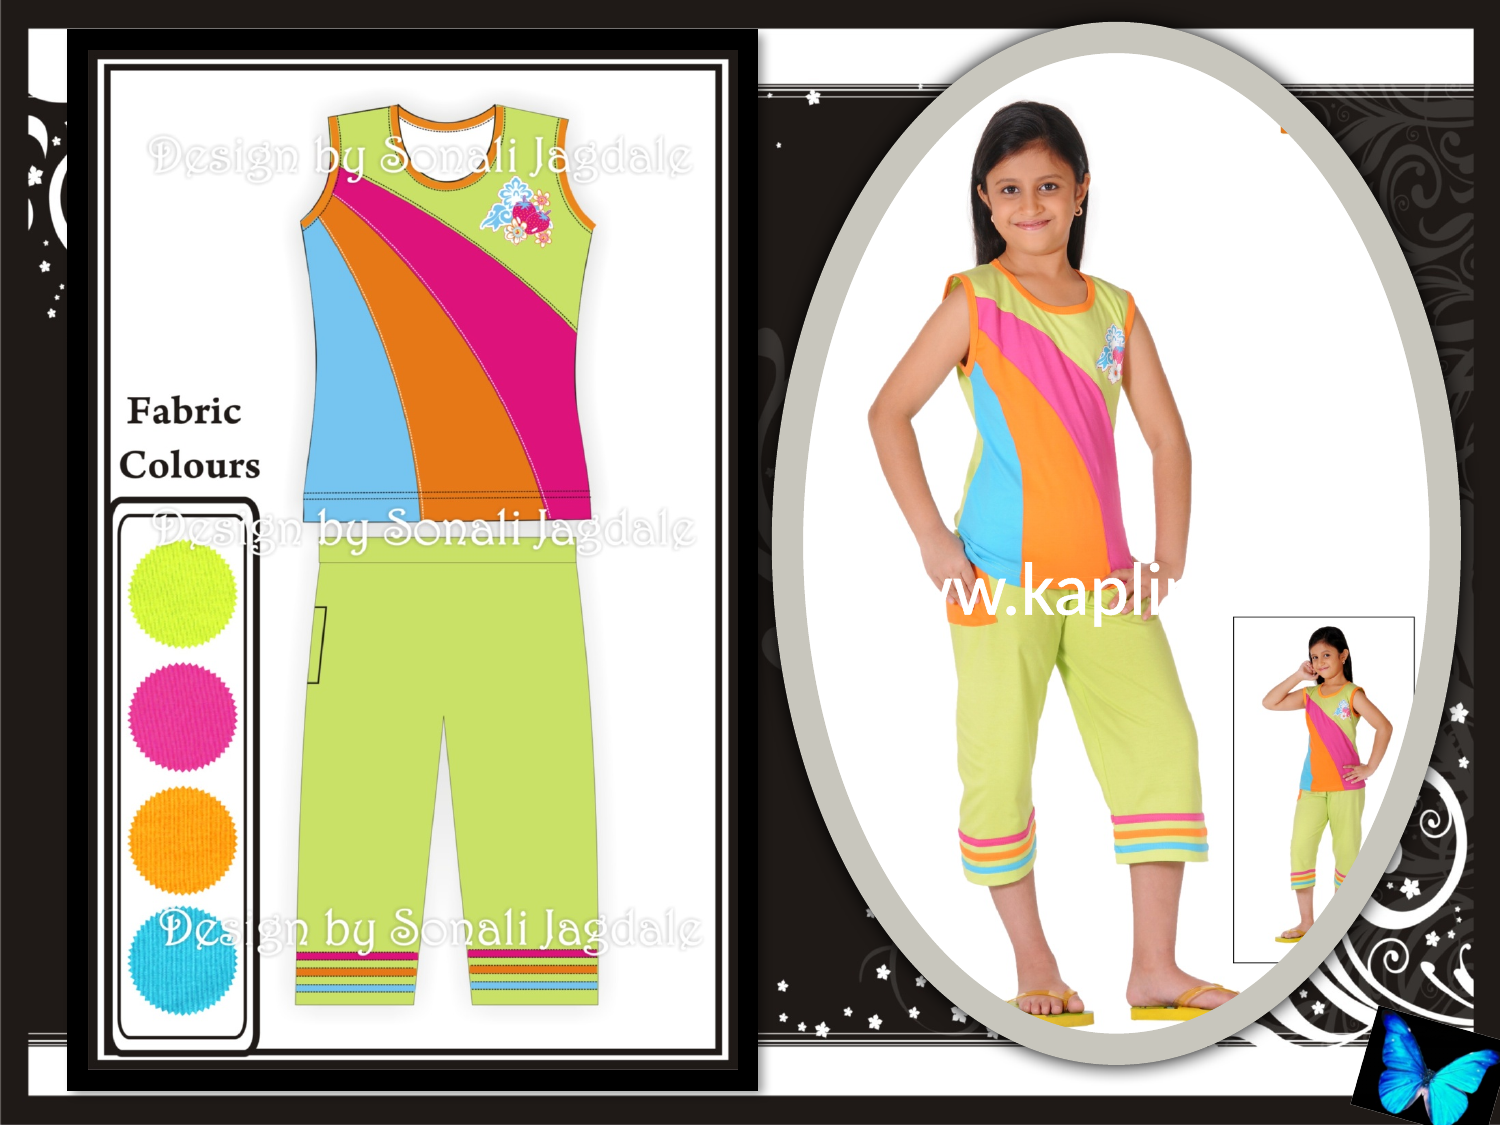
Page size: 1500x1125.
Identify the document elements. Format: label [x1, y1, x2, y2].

picture [0, 0, 1500, 1125]
list [87, 49, 738, 1070]
list [787, 37, 1446, 1050]
